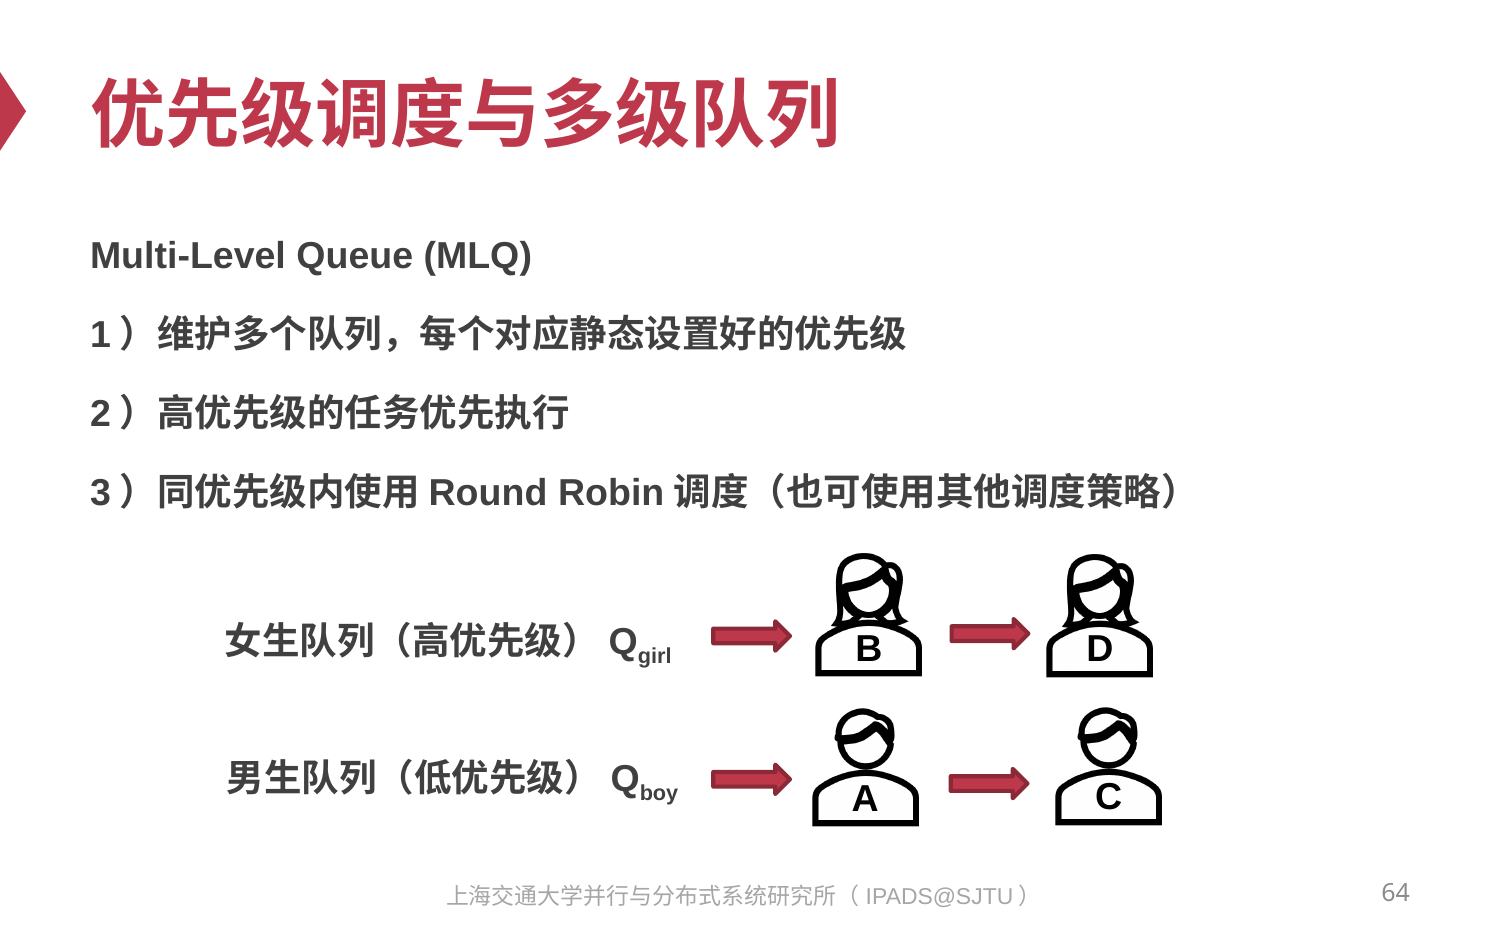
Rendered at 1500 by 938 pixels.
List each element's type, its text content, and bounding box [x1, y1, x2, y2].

footer 上海交通大学并行与分布式系统研究所（IPADS@SJTU） [418, 870, 1069, 921]
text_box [793, 544, 945, 695]
list 女生队列（高优先级）Qgirl [209, 599, 750, 695]
text_box [949, 617, 1019, 651]
title 优先级调度与多级队列 [75, 37, 1425, 186]
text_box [1024, 544, 1175, 696]
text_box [1033, 693, 1184, 844]
text_box [711, 762, 784, 796]
text_box 男生队列（低优先级）Qboy [211, 735, 727, 832]
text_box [789, 698, 941, 845]
text_box [711, 619, 788, 653]
text_box Multi-Level Queue (MLQ) 1）维护多个队列，每个对应静态设置好的优先级 2）高优先级的任务优先执行 3）同优先级内使用Round Robin调度（也可使用其他调度策略） [75, 214, 1400, 540]
text_box [948, 766, 1028, 801]
slide_number 64 [1074, 868, 1425, 919]
